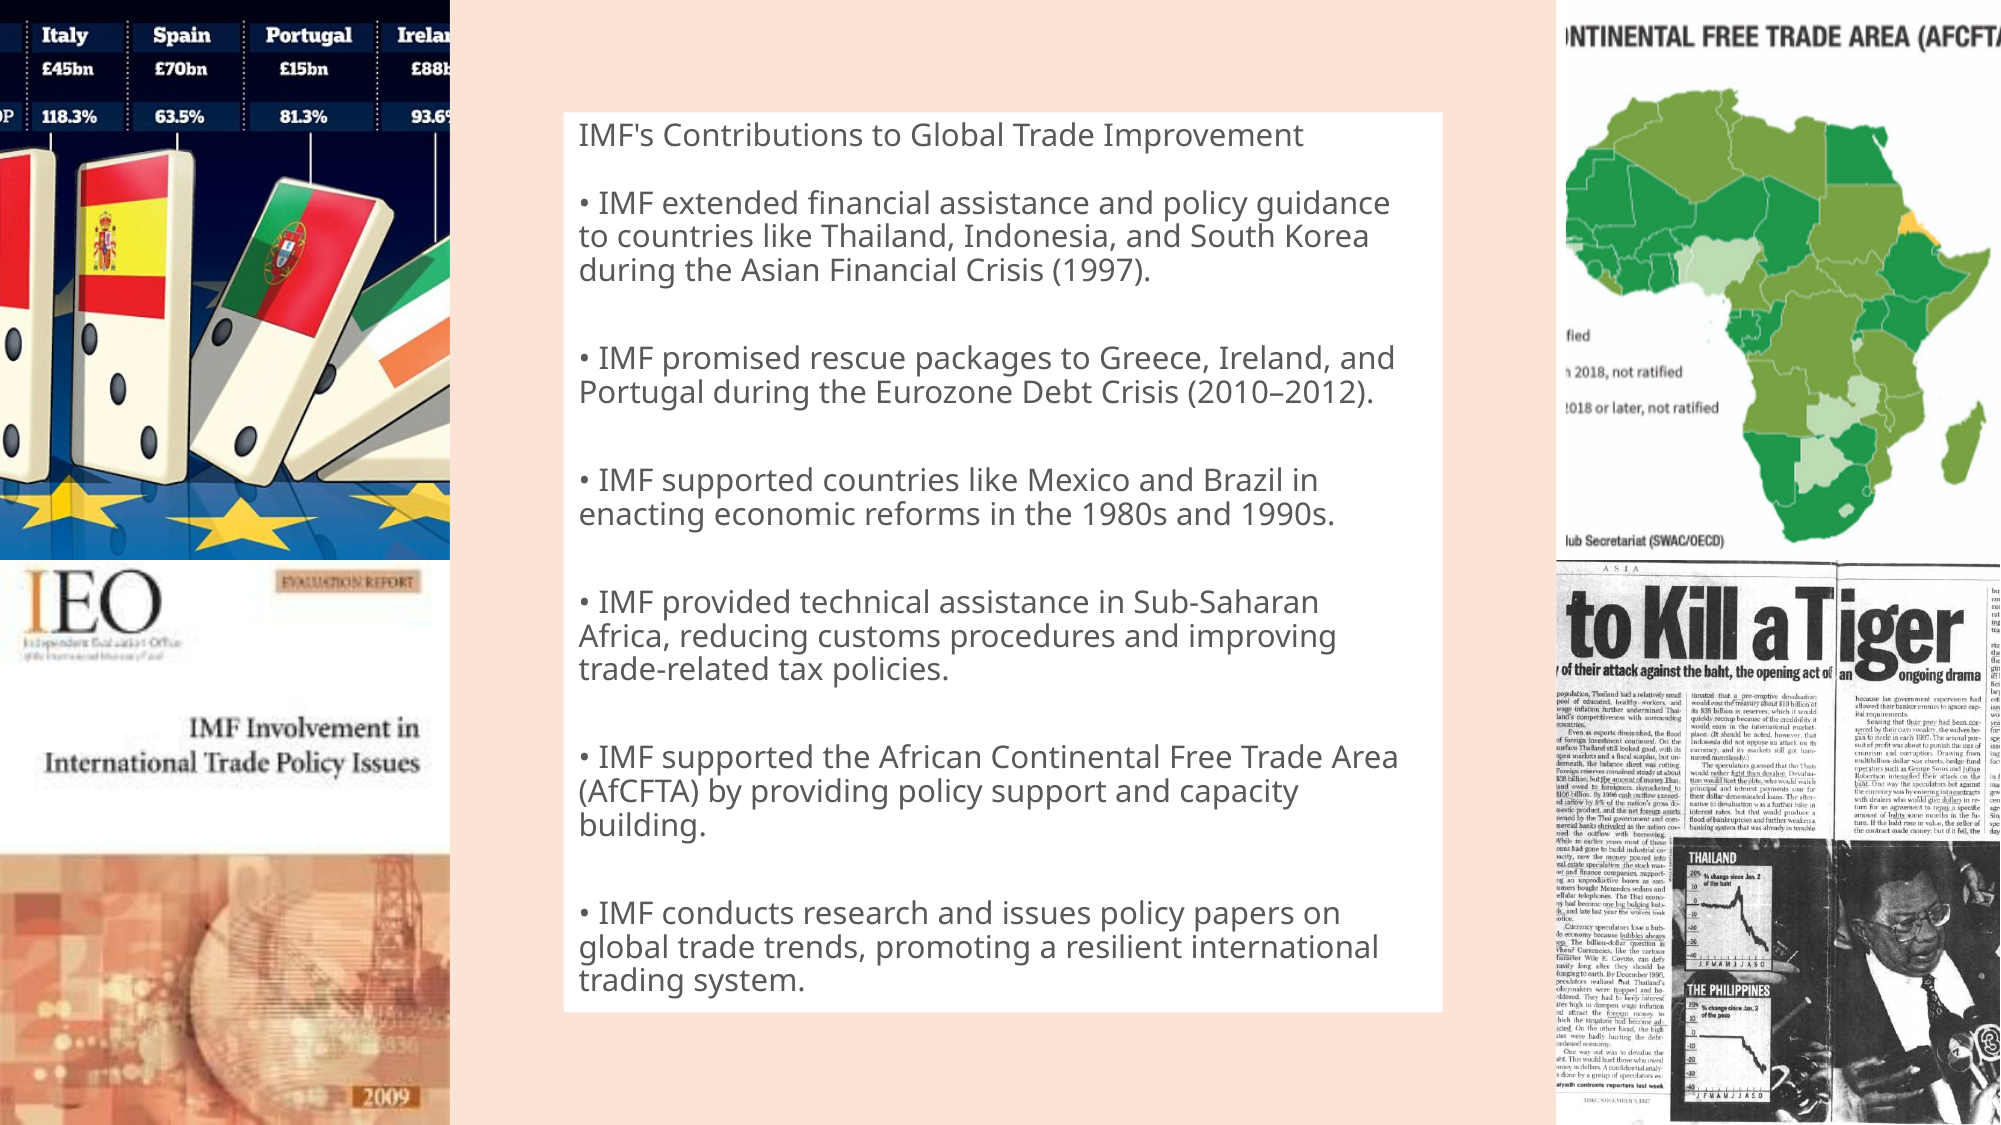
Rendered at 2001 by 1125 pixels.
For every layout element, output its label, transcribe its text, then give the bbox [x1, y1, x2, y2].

text_box [1558, 0, 2000, 560]
picture [1555, 560, 2000, 1125]
picture [0, 0, 451, 1125]
text_box [451, 0, 1558, 1125]
text_box [562, 111, 1444, 1014]
picture [1565, 0, 2001, 559]
list IMF's Contributions to Global Trade Improvement • IMF extended financial assistance and policy guidance to countries like Thailand, Indonesia, and South Korea during the Asian Financial Crisis (1997). • IMF promised rescue packages to Greece, Ireland, and Portugal during the Eurozone Debt Crisis (2010–2012). • IMF supported countries like Mexico and Brazil in enacting economic reforms in the 1980s and 1990s. • IMF provided technical assistance in Sub-Saharan Africa, reducing customs procedures and improving trade-related tax policies. • IMF supported the African Continental Free Trade Area (AfCFTA) by providing policy support and capacity building. • IMF conducts research and issues policy papers on global trade trends, promoting a resilient international trading system. [563, 112, 1424, 932]
